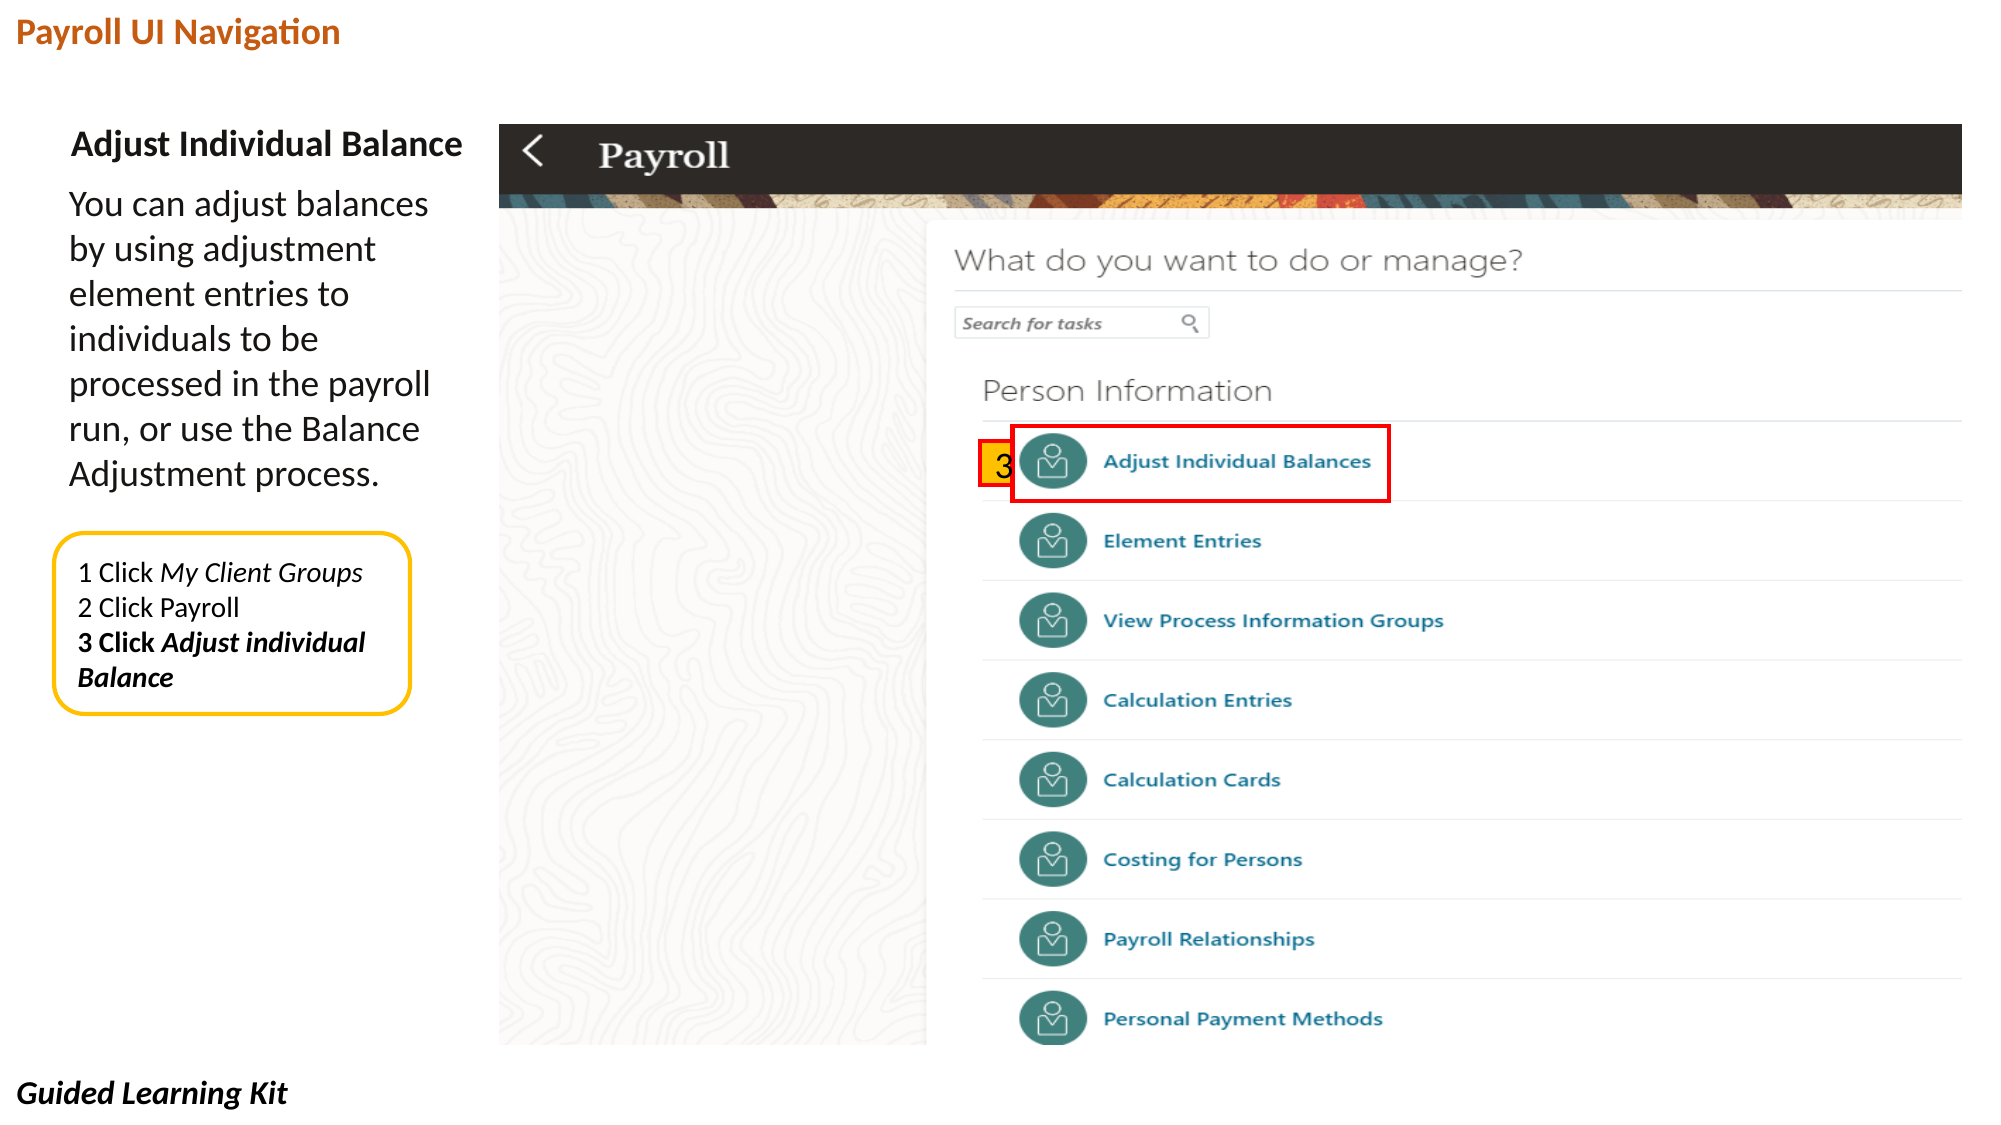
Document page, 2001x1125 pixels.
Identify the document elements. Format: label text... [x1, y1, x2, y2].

text_box Adjust Individual Balance [56, 111, 479, 172]
text_box Guided Learning Kit [1, 1064, 303, 1119]
text_box Payroll UI Navigation [1, 0, 357, 60]
picture [499, 124, 1962, 1045]
text_box You can adjust balances by using adjustment element entries to individuals to be processed in the payroll run, or use the Balance Adjustment process. [54, 171, 452, 502]
text_box 1 Click My Client Groups 2 Click Payroll 3 Click Adjust individual Balance [53, 531, 412, 715]
